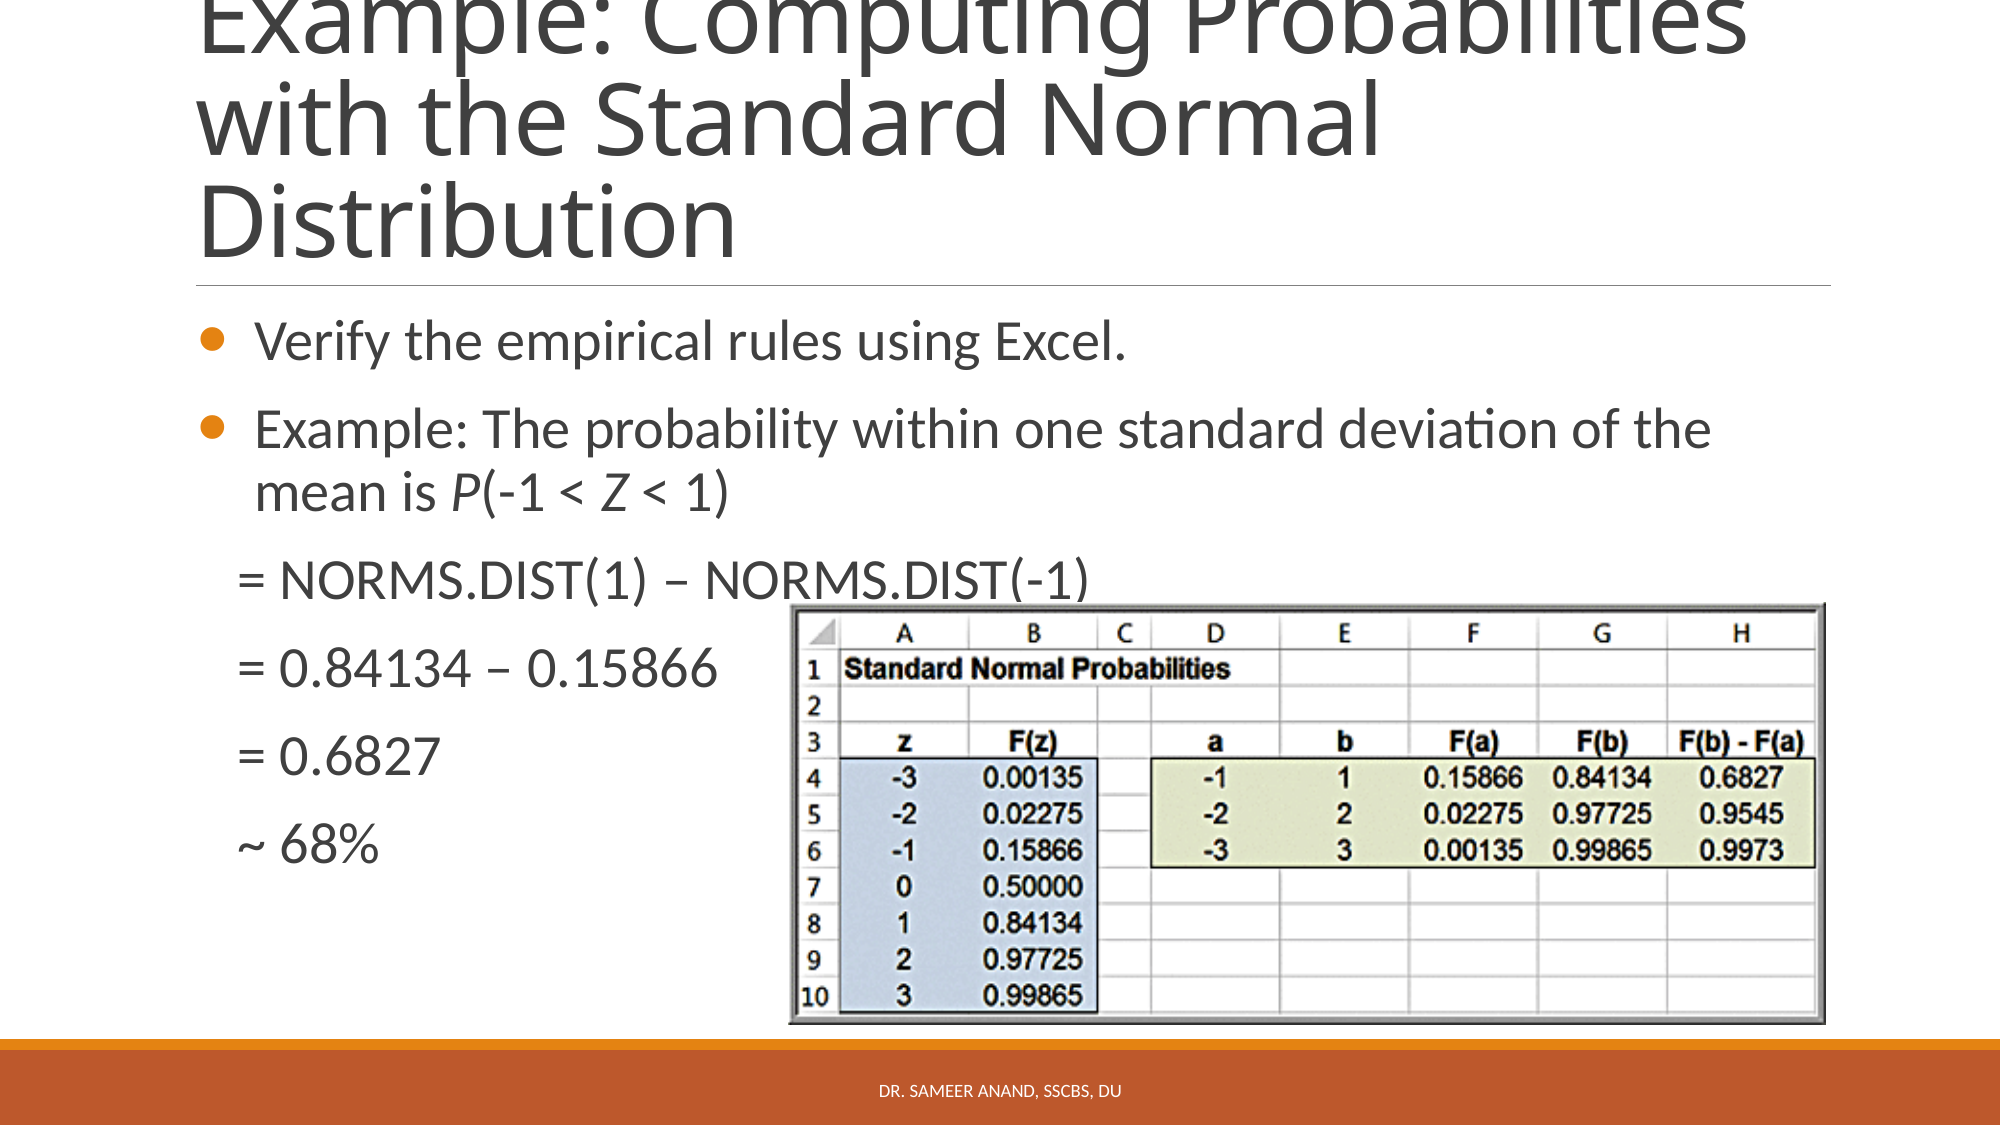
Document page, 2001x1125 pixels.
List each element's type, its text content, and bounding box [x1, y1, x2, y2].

list Verify the empirical rules using Excel. Example: The probability within one standard deviation of the mean is P(-1 < Z < 1) = NORMS.DIST(1) – NORMS.DIST(-1) = 0.84134 – 0.15866 = 0.6827 ~ 68% [180, 302, 1830, 963]
footer Dr. Sameer Anand, SSCBS, DU [604, 1059, 1396, 1120]
title Example: Computing Probabilities with the Standard Normal Distribution [180, 47, 1830, 285]
picture [787, 601, 1826, 1026]
